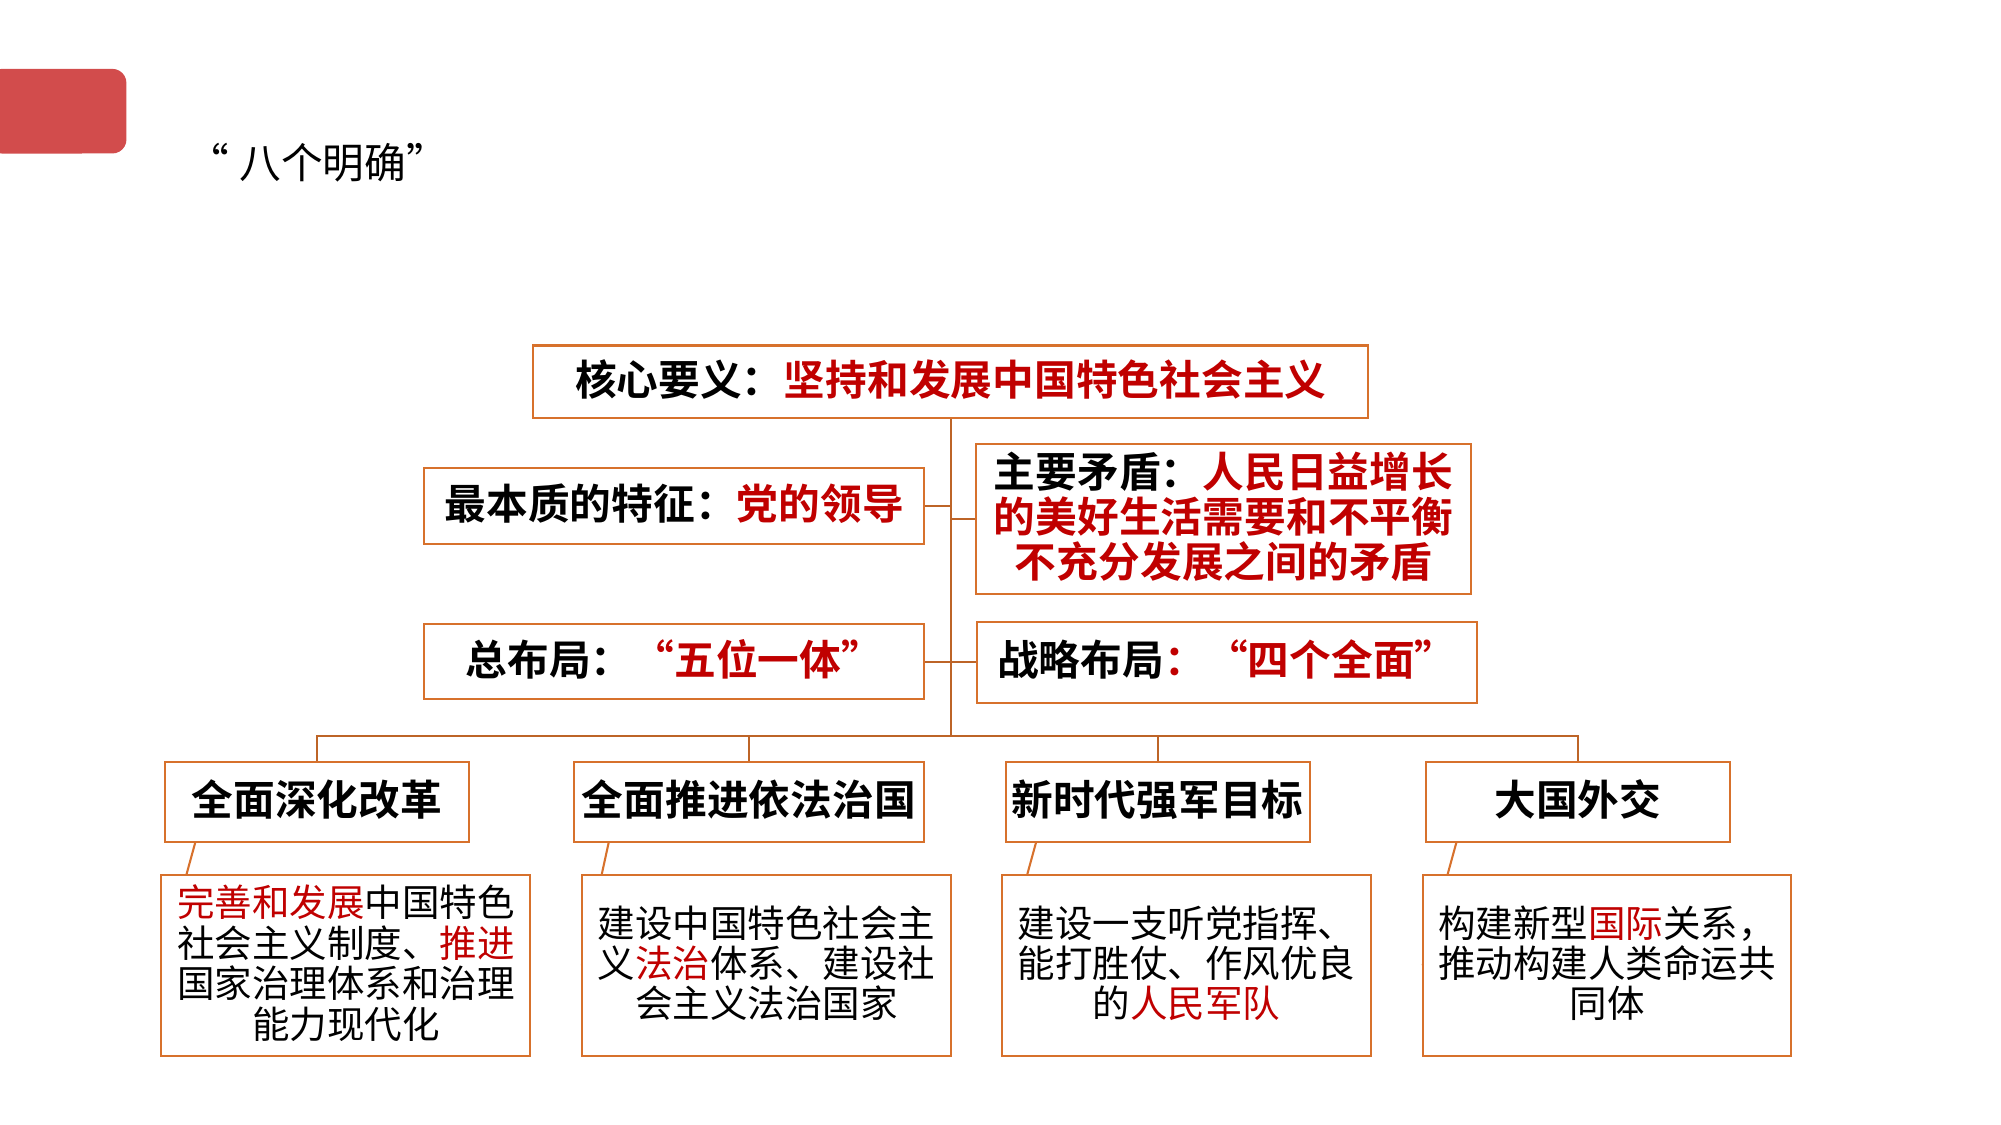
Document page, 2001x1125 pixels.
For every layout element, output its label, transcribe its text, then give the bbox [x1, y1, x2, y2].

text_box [88, 243, 1950, 1057]
text_box “八个明确” [172, 104, 463, 195]
